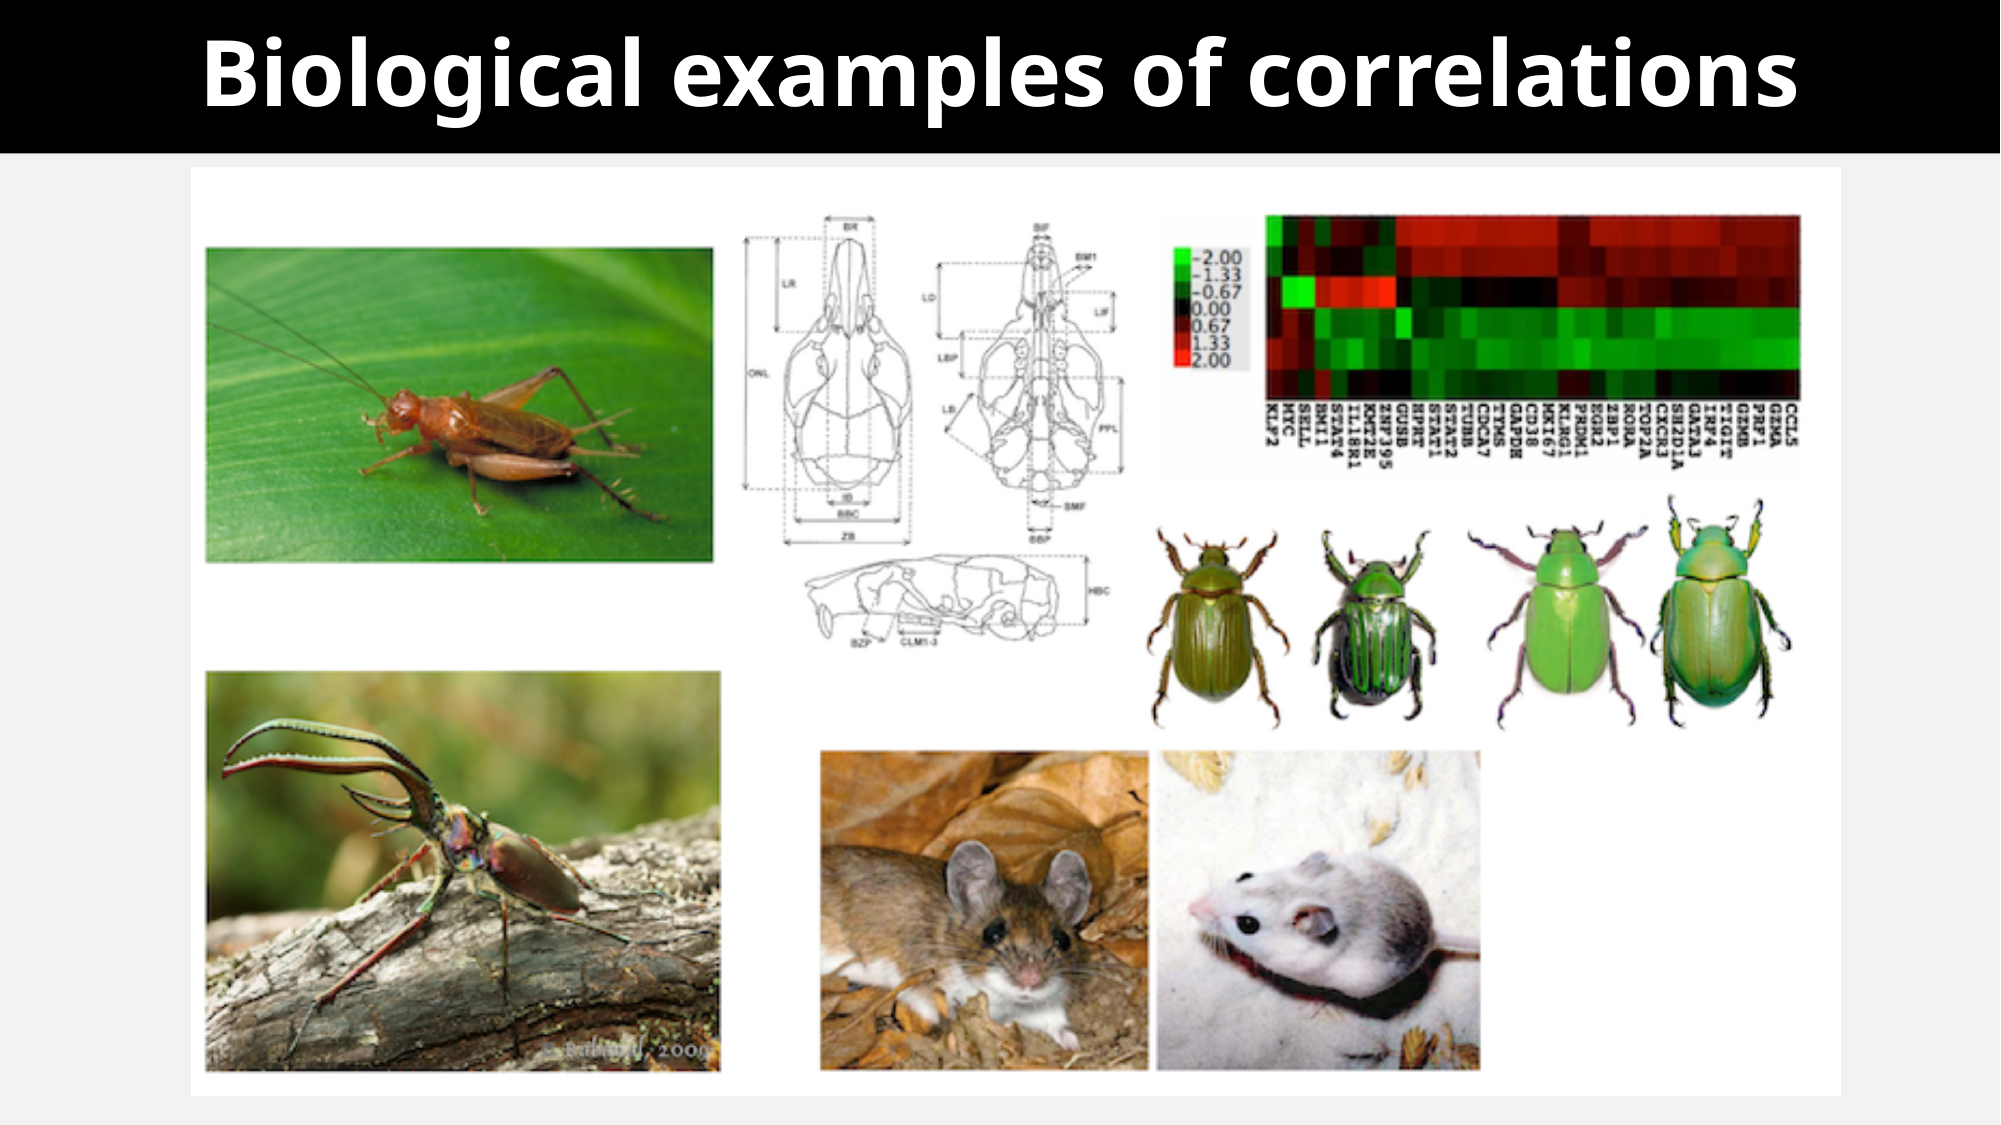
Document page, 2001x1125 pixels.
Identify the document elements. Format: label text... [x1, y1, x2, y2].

picture [191, 167, 1841, 1096]
title Biological examples of correlations [0, 0, 2000, 154]
